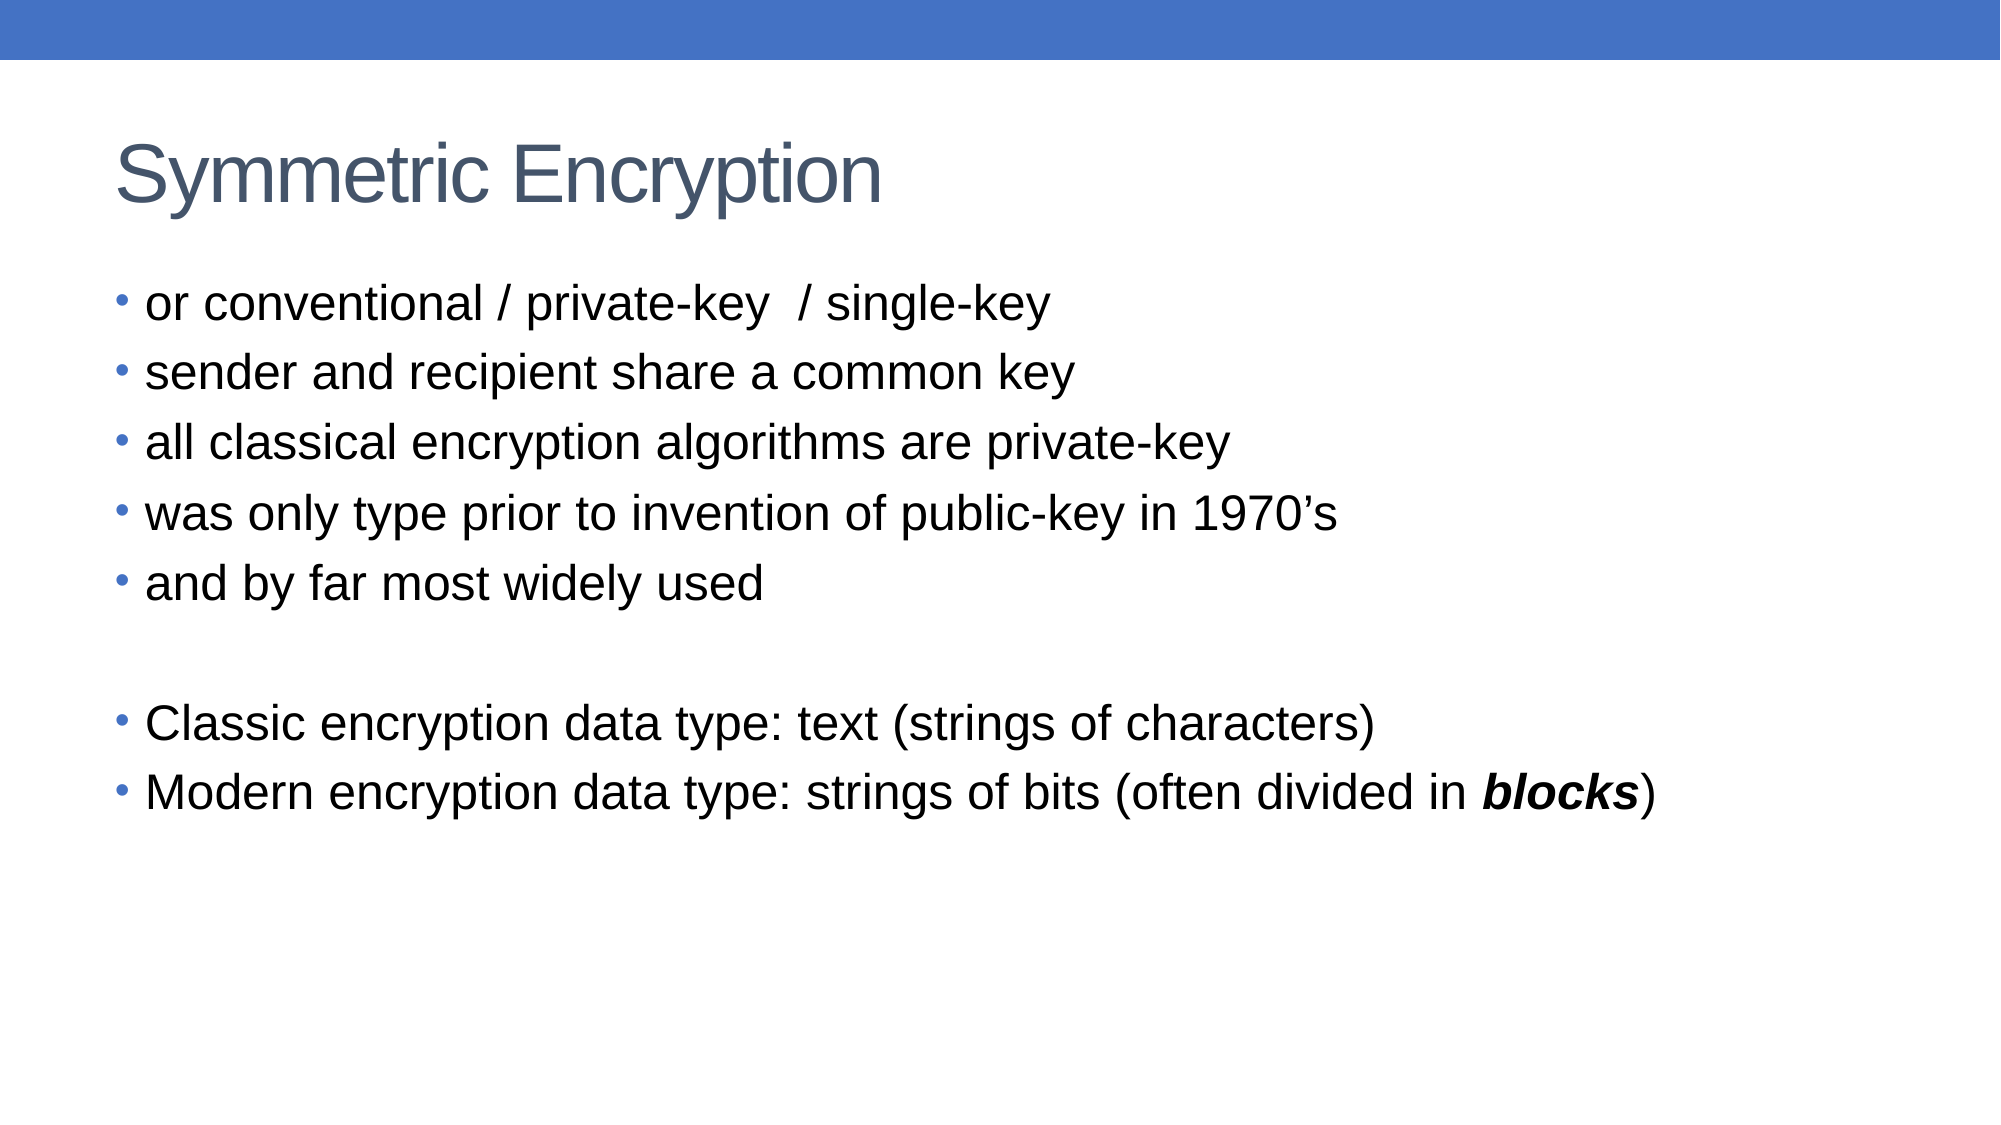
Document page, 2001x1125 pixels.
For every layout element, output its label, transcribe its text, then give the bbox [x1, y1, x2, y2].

list or conventional / private-key / single-key sender and recipient share a common key all classical encryption algorithms are private-key was only type prior to invention of public-key in 1970’s and by far most widely used Classic encryption data type: text (strings of characters) Modern encryption data type: strings of bits (often divided in blocks) [99, 262, 1900, 1063]
title Symmetric Encryption [99, 87, 1900, 250]
